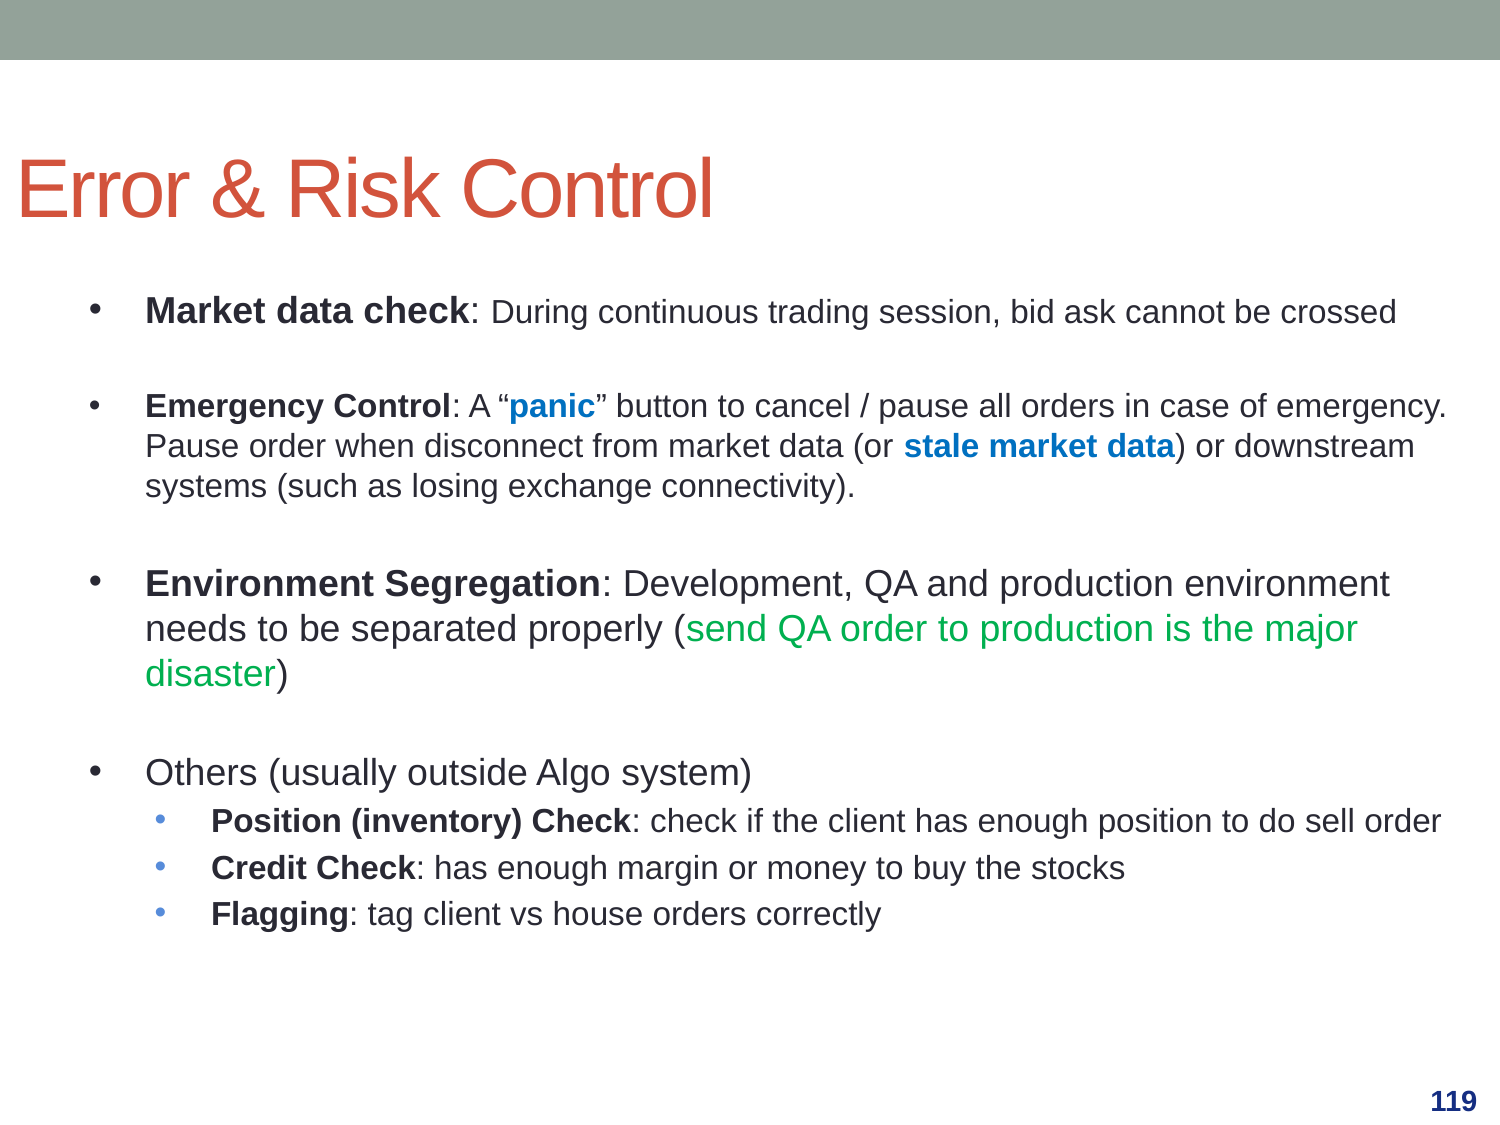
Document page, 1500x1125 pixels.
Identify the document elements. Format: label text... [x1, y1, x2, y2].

slide_number 119 [1415, 1070, 1499, 1125]
text_box Market data check: During continuous trading session, bid ask cannot be crossed Emergency Control: A “panic” button to cancel / pause all orders in case of emergency. Pause order when disconnect from market data (or stale market data) or downstream systems (such as losing exchange connectivity). Environment Segregation: Development, QA and production environment needs to be separated properly (send QA order to production is the major disaster) Others (usually outside Algo system) Position (inventory) Check: check if the client has enough position to do sell order Credit Check: has enough margin or money to buy the stocks Flagging: tag client vs house orders correctly [64, 278, 1483, 1047]
title Error & Risk Control [0, 101, 1325, 266]
